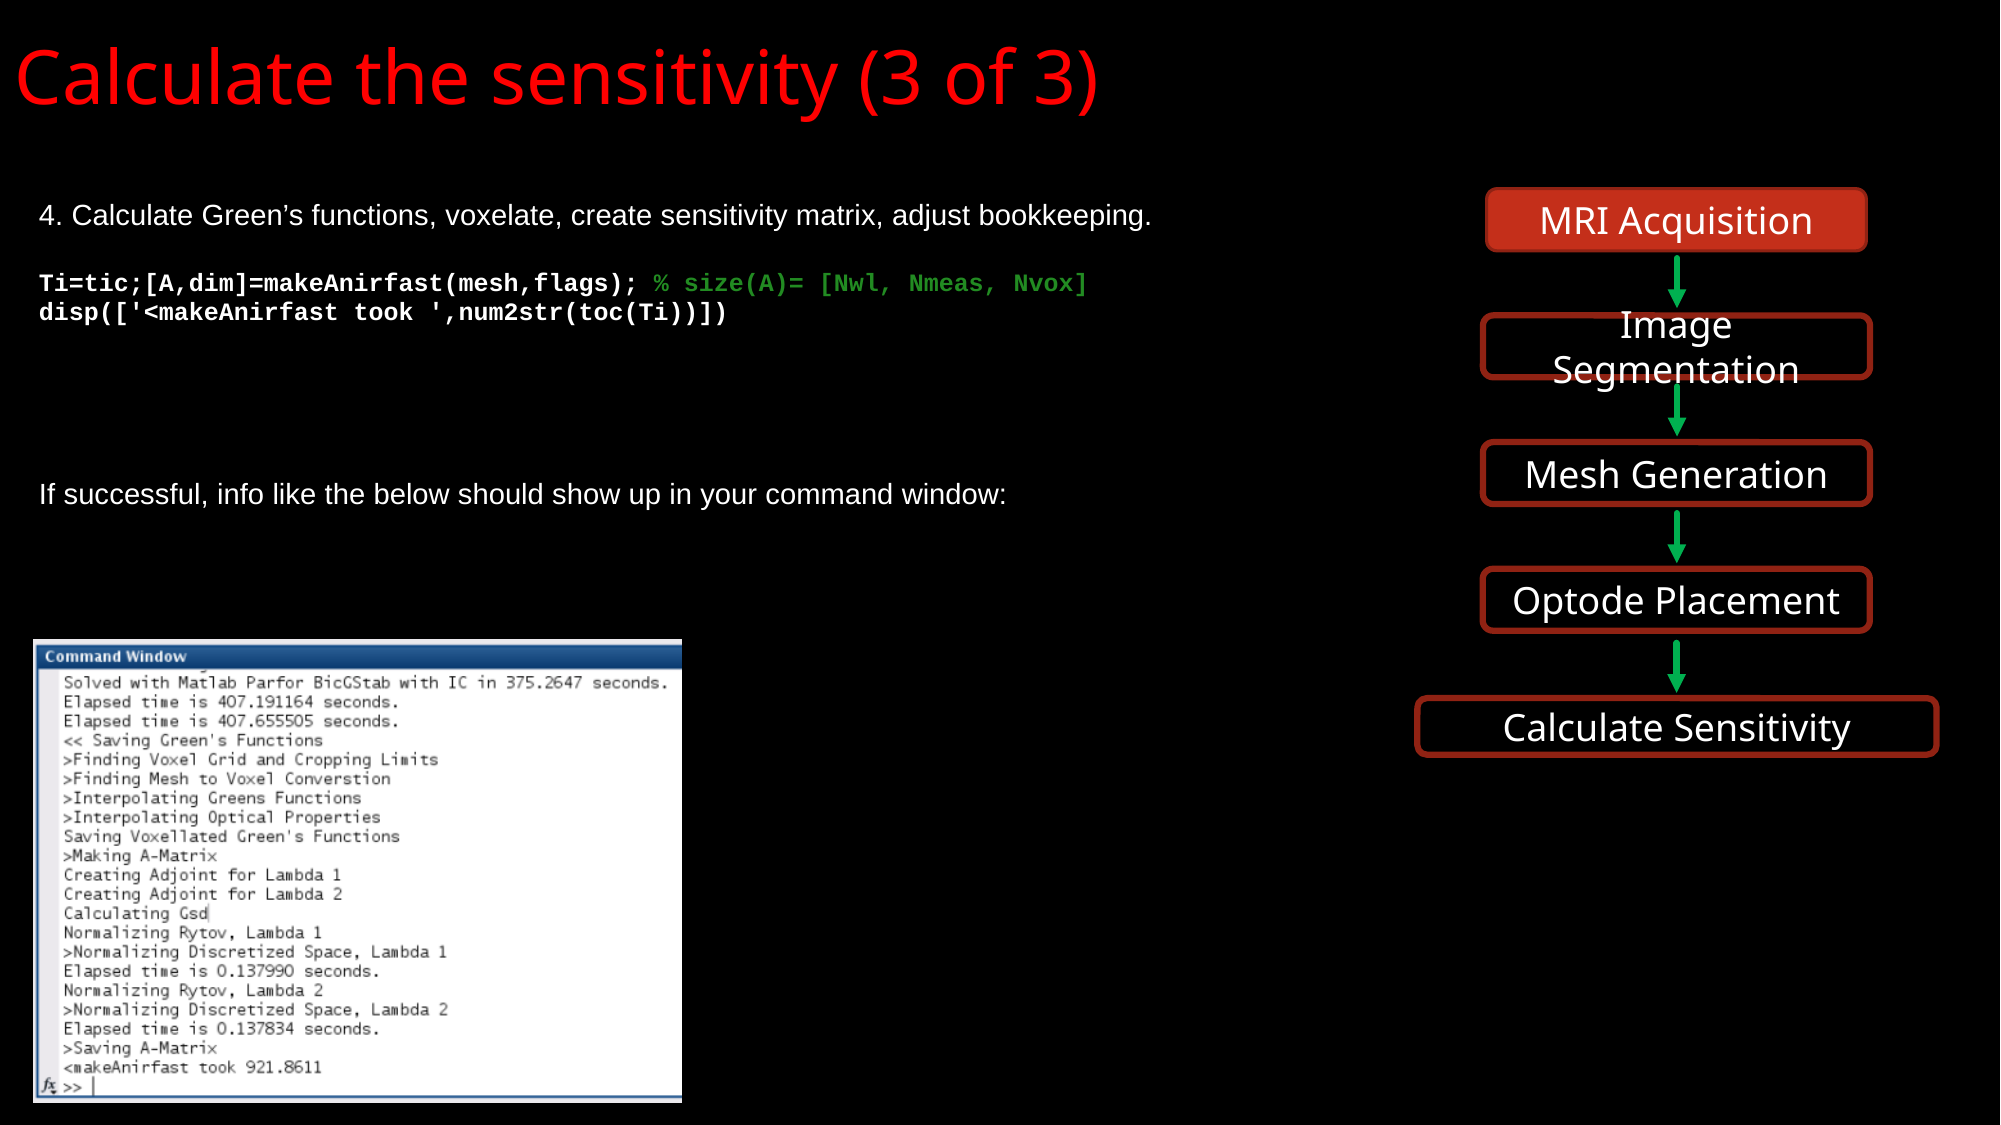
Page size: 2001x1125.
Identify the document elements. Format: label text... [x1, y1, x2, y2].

text_box Calculate Sensitivity [1415, 696, 1939, 757]
text_box Image Segmentation [1481, 313, 1872, 379]
text_box 4. Calculate Green’s functions, voxelate, create sensitivity matrix, adjust bookkeeping. Ti=tic;[A,dim]=makeAnirfast(mesh,flags); % size(A)= [Nwl, Nmeas, Nvox] disp(['<makeAnirfast took ',num2str(toc(Ti))]) If successful, info like the below should show up in your command window: [24, 188, 1402, 518]
picture [33, 639, 682, 1103]
text_box Calculate the sensitivity (3 of 3) [0, 0, 2000, 149]
text_box Mesh Generation [1481, 440, 1872, 506]
text_box Optode Placement [1481, 567, 1872, 633]
text_box MRI Acquisition [1485, 187, 1868, 253]
